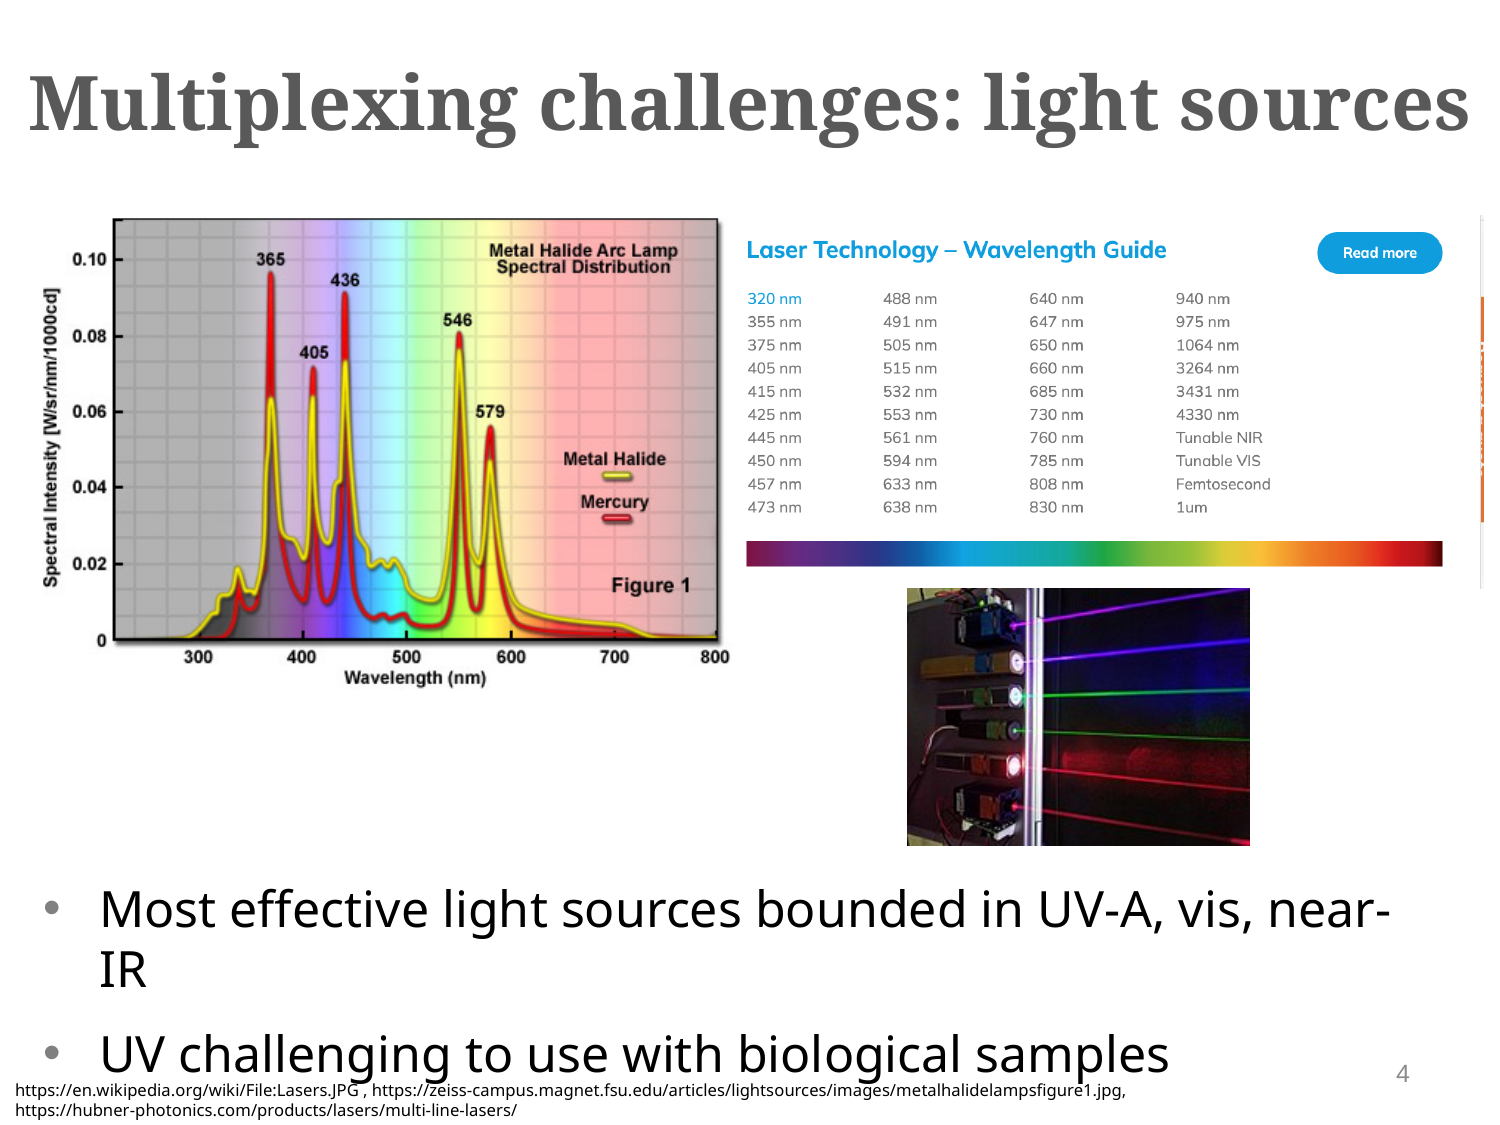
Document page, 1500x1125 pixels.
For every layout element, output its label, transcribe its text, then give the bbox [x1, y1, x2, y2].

text_box https://en.wikipedia.org/wiki/File:Lasers.JPG , https://zeiss-campus.magnet.fsu.edu/articles/lightsources/images/metalhalidelampsfigure1.jpg, https://hubner-photonics.com/products/lasers/multi-line-lasers/ [0, 1072, 1425, 1125]
text_box Most effective light sources bounded in UV-A, vis, near-IR UV challenging to use with biological samples [28, 869, 1425, 1028]
slide_number 4 [1074, 1042, 1425, 1072]
text_box Multiplexing challenges: light sources [0, 6, 1500, 194]
picture [42, 215, 1484, 846]
